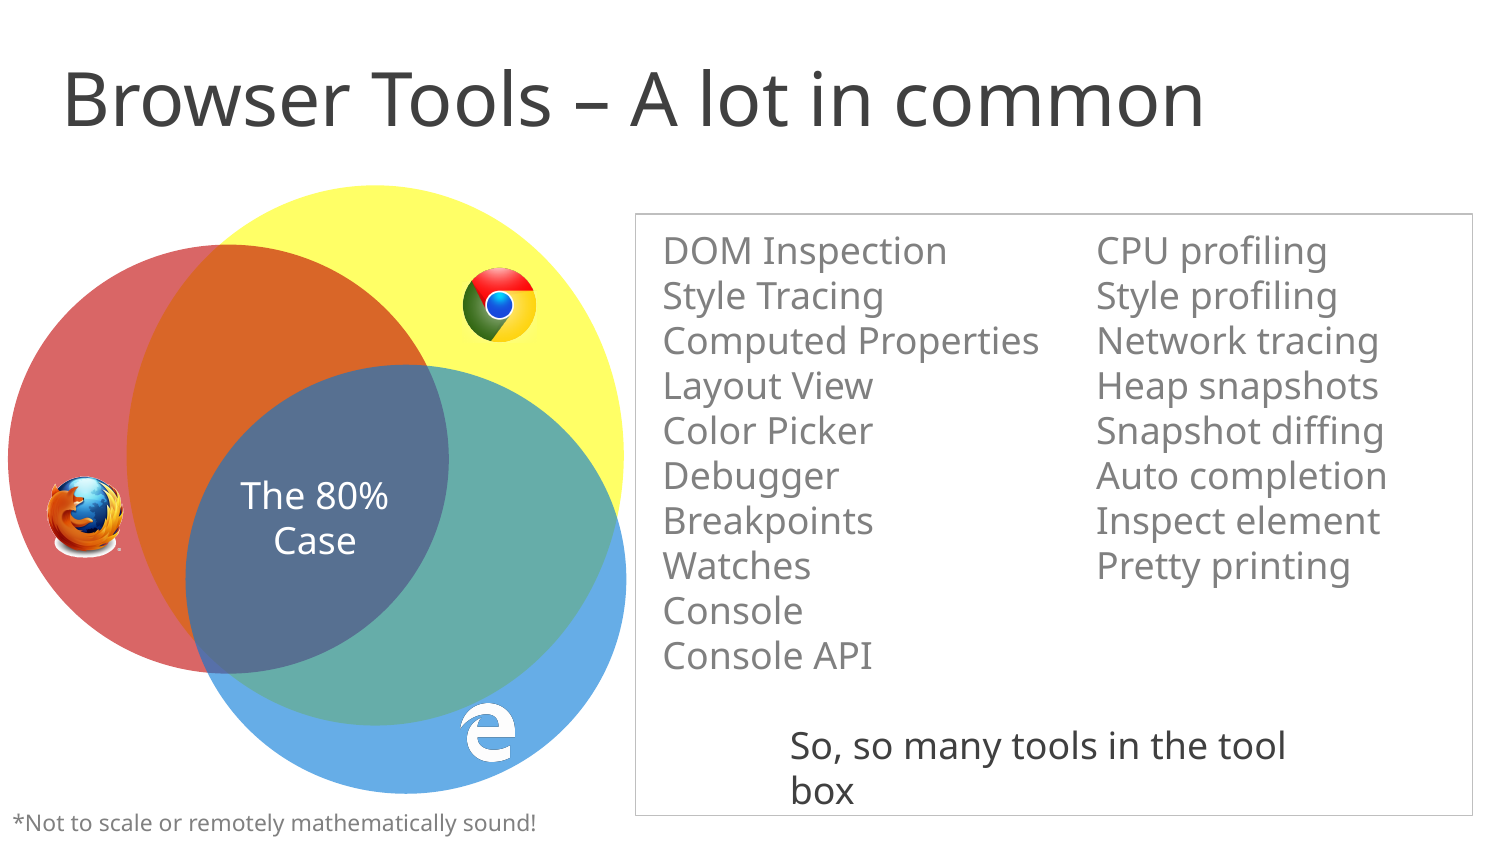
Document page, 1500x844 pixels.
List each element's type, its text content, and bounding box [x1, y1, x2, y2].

text_box The 80% Case [225, 464, 405, 570]
text_box CPU profiling Style profiling Network tracing Heap snapshots Snapshot diffing Auto completion Inspect element Pretty printing [1081, 220, 1500, 775]
text_box So, so many tools in the tool box [775, 714, 1372, 820]
text_box DOM Inspection Style Tracing Computed Properties Layout View Color Picker Debugger Breakpoints Watches Console Console API [647, 220, 1081, 730]
picture [460, 703, 515, 763]
text_box [184, 363, 628, 795]
picture [44, 476, 127, 559]
text_box [220, 184, 625, 517]
text_box [634, 213, 1474, 816]
text_box [7, 243, 427, 674]
list Browser Tools – A lot in common [61, 62, 1440, 152]
text_box *Not to scale or remotely mathematically sound! [0, 800, 614, 844]
picture [461, 267, 538, 343]
